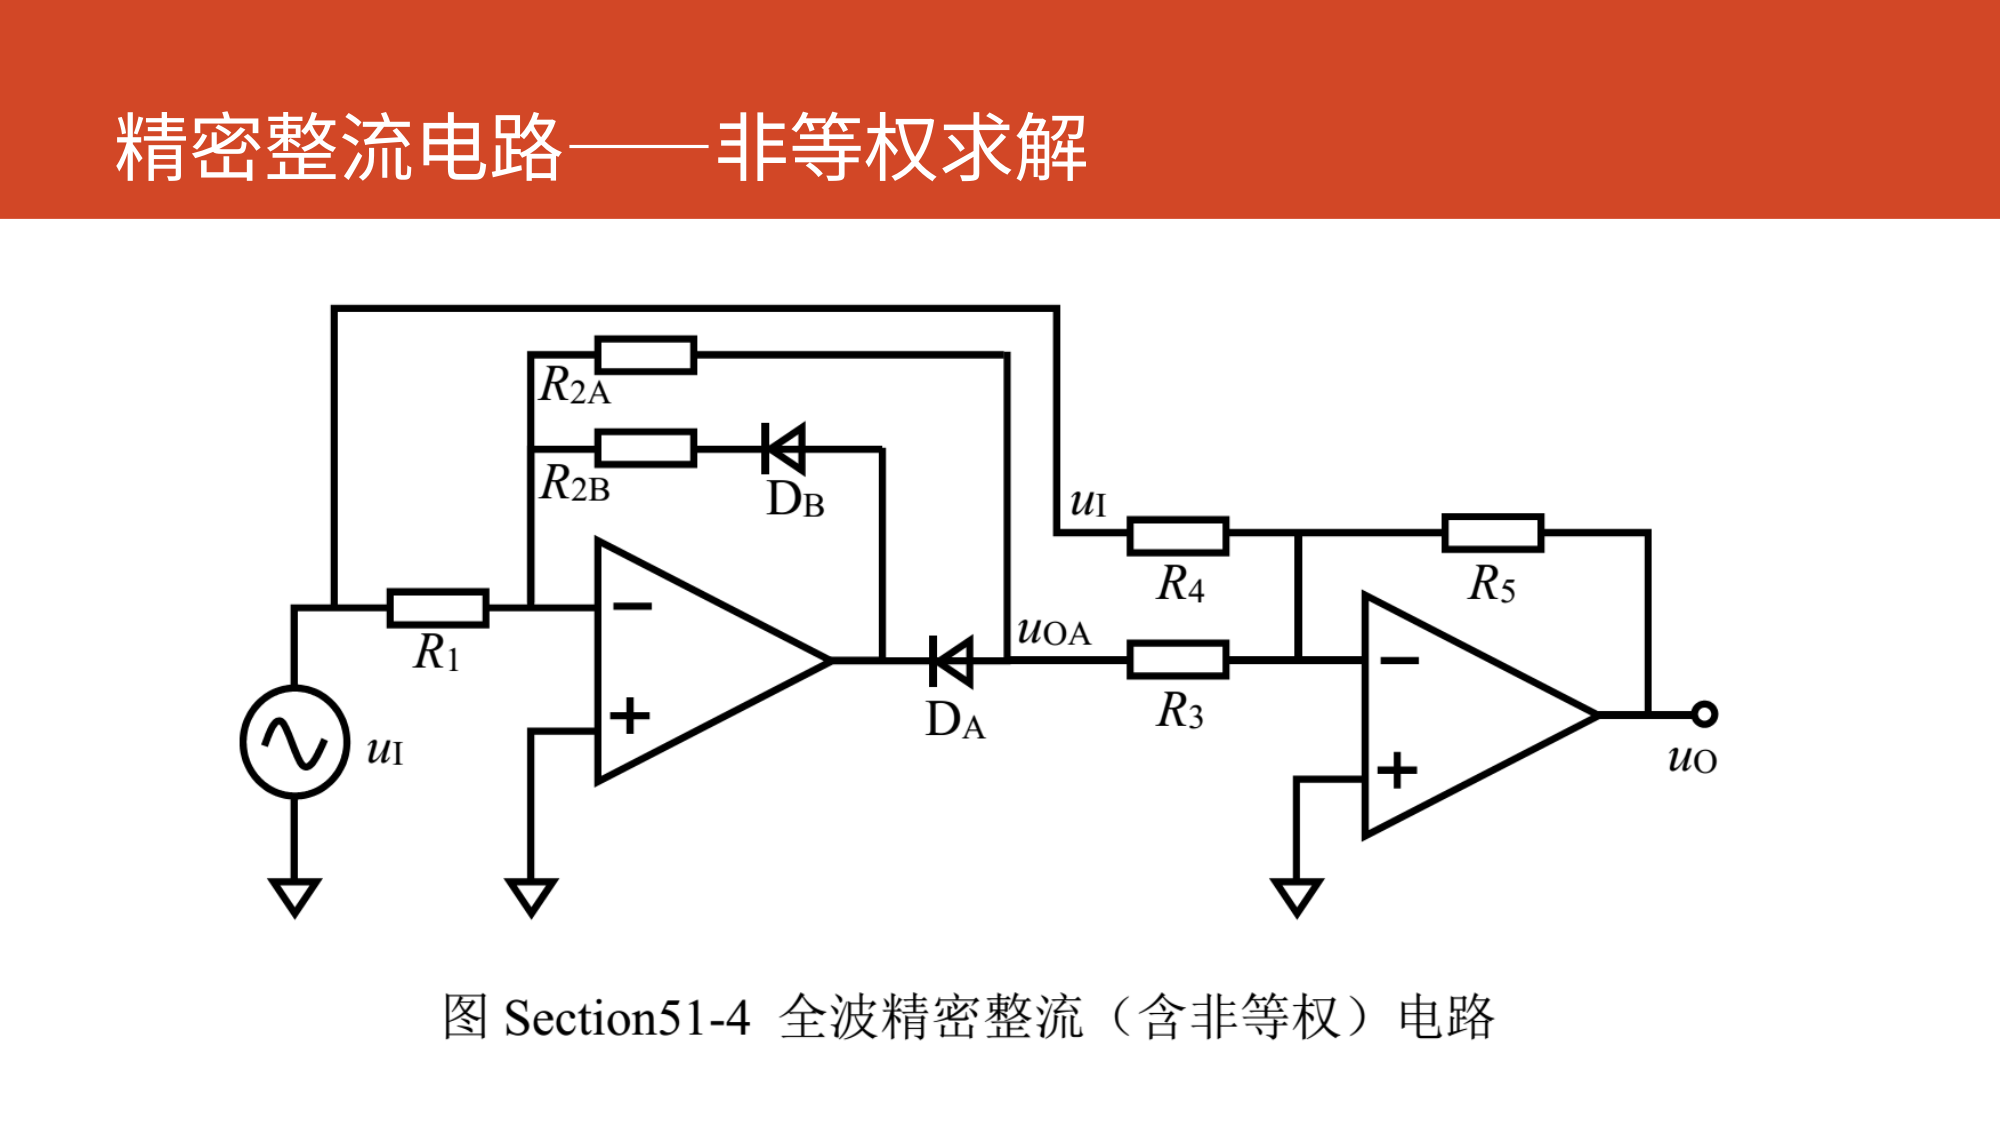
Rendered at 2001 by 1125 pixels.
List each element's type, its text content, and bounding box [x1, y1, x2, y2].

title 精密整流电路——非等权求解 [99, 0, 1863, 199]
picture [210, 280, 1751, 1053]
